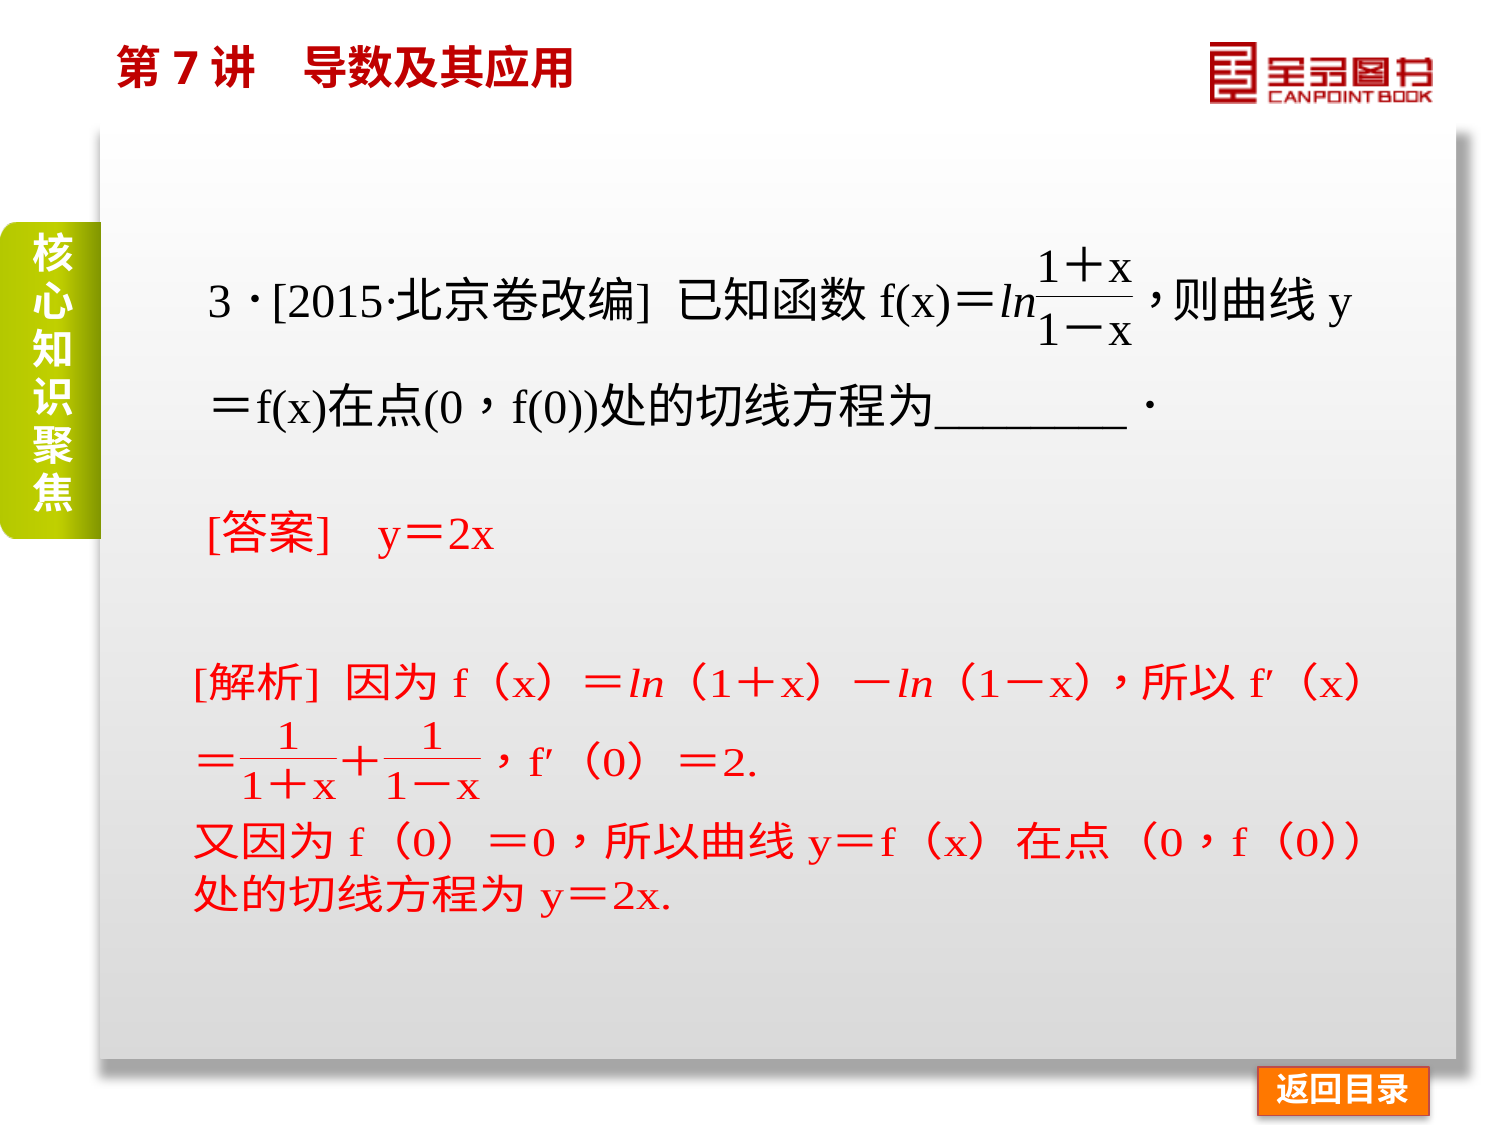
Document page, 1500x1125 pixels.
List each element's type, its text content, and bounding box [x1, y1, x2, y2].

text_box 返回目录 [1257, 1066, 1430, 1116]
picture [1210, 42, 1433, 104]
title 第7讲 导数及其应用 [100, 27, 1199, 106]
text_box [159, 503, 753, 624]
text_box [207, 219, 1353, 539]
picture [0, 221, 101, 539]
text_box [192, 655, 1368, 949]
